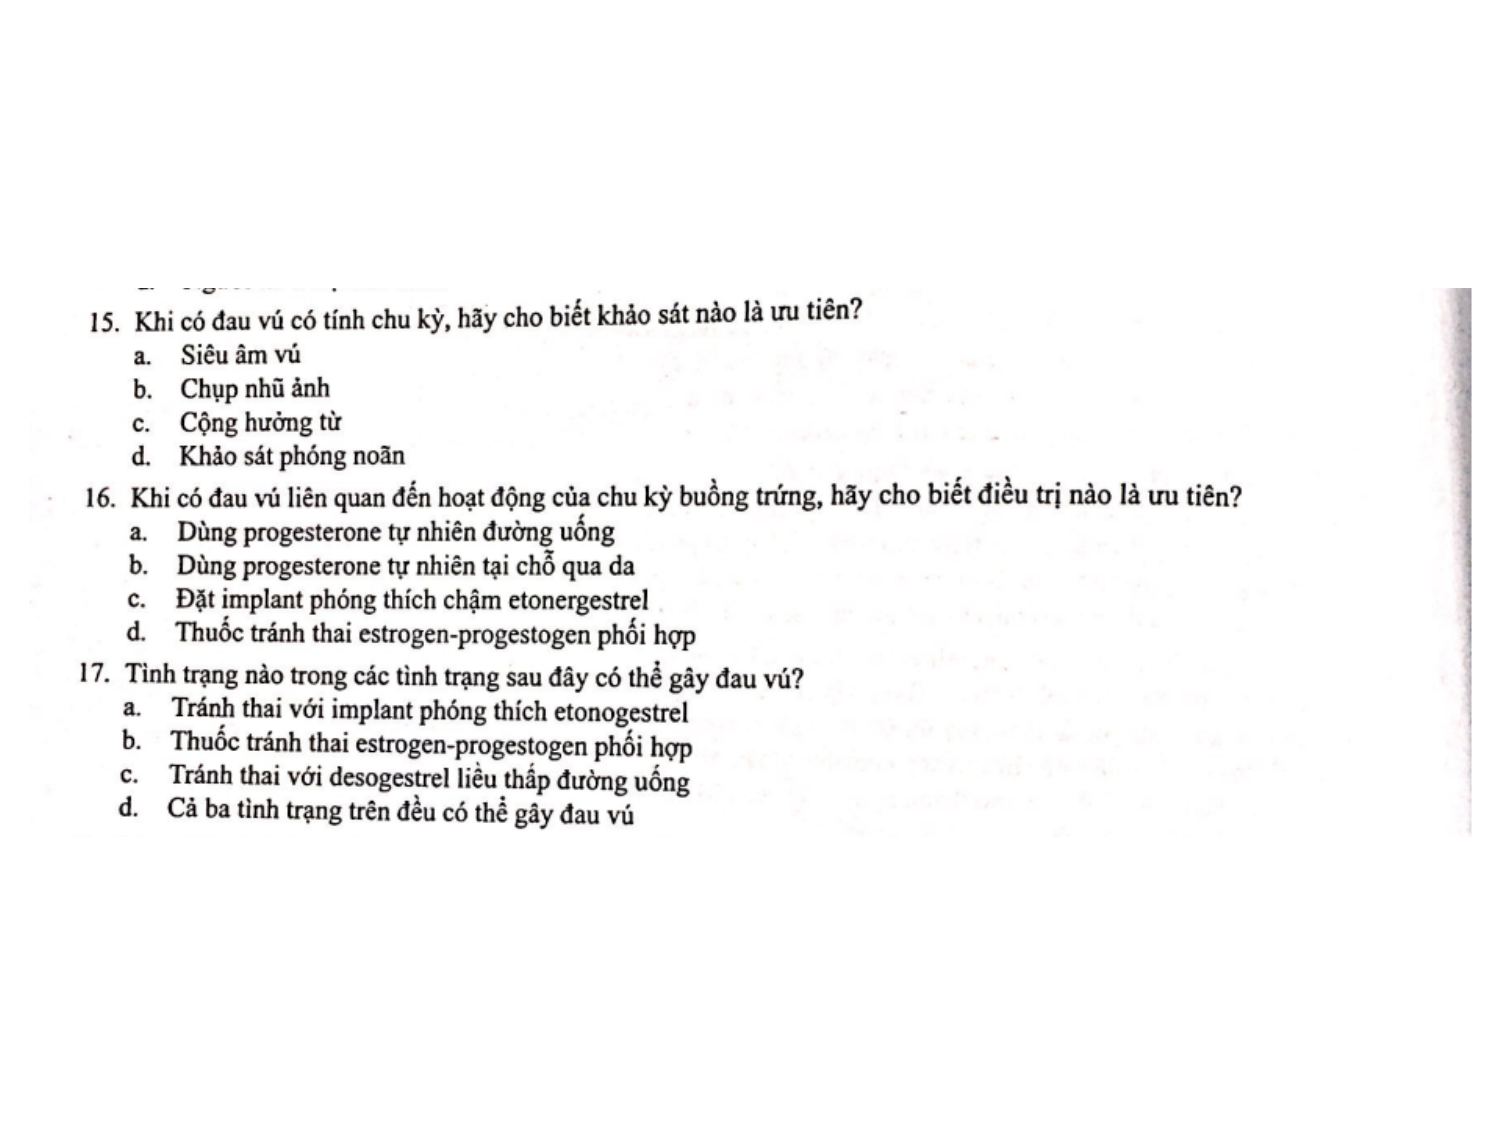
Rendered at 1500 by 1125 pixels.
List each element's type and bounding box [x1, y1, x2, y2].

picture [11, 288, 1489, 837]
